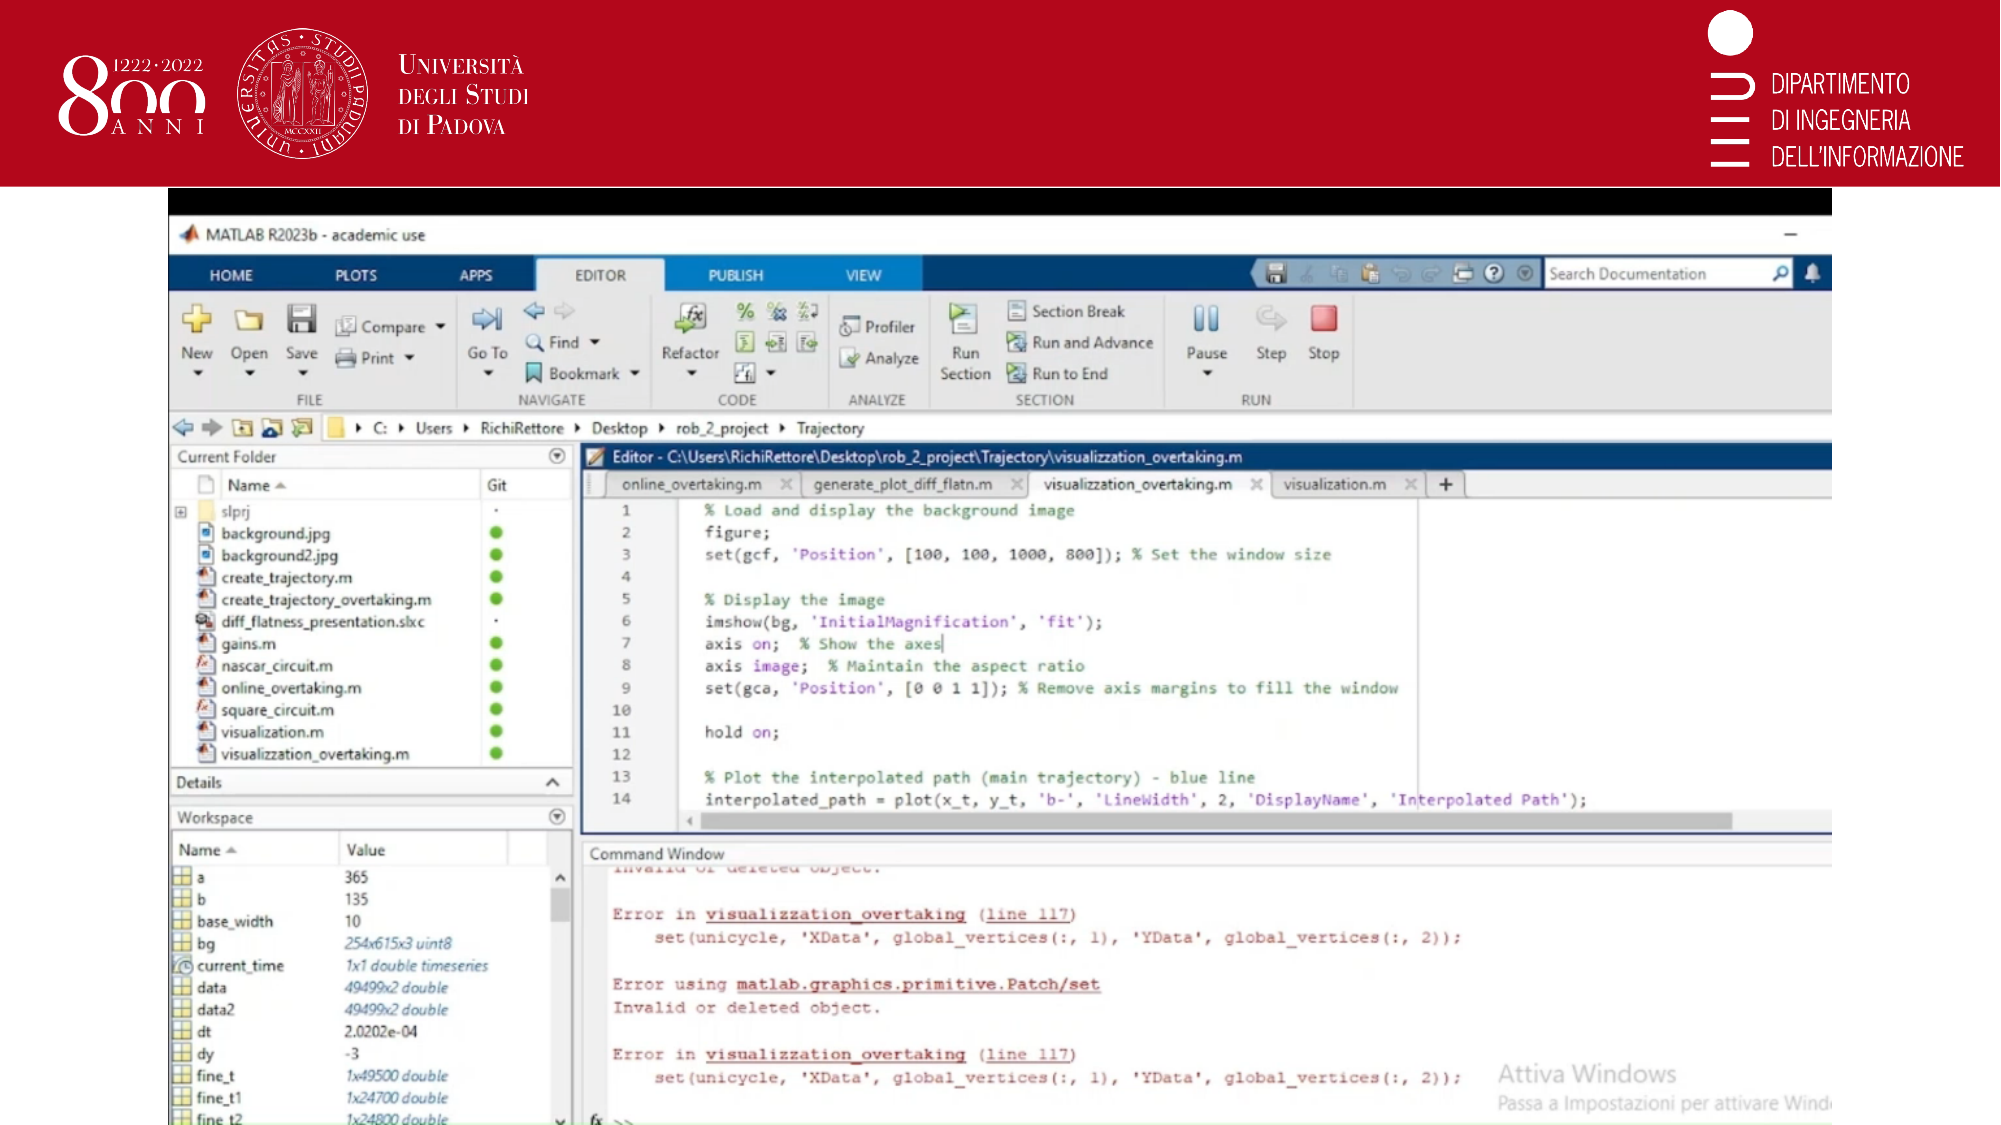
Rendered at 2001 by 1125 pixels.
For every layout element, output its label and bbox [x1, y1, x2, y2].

text_box [167, 188, 1833, 1125]
picture [1663, 0, 2000, 221]
